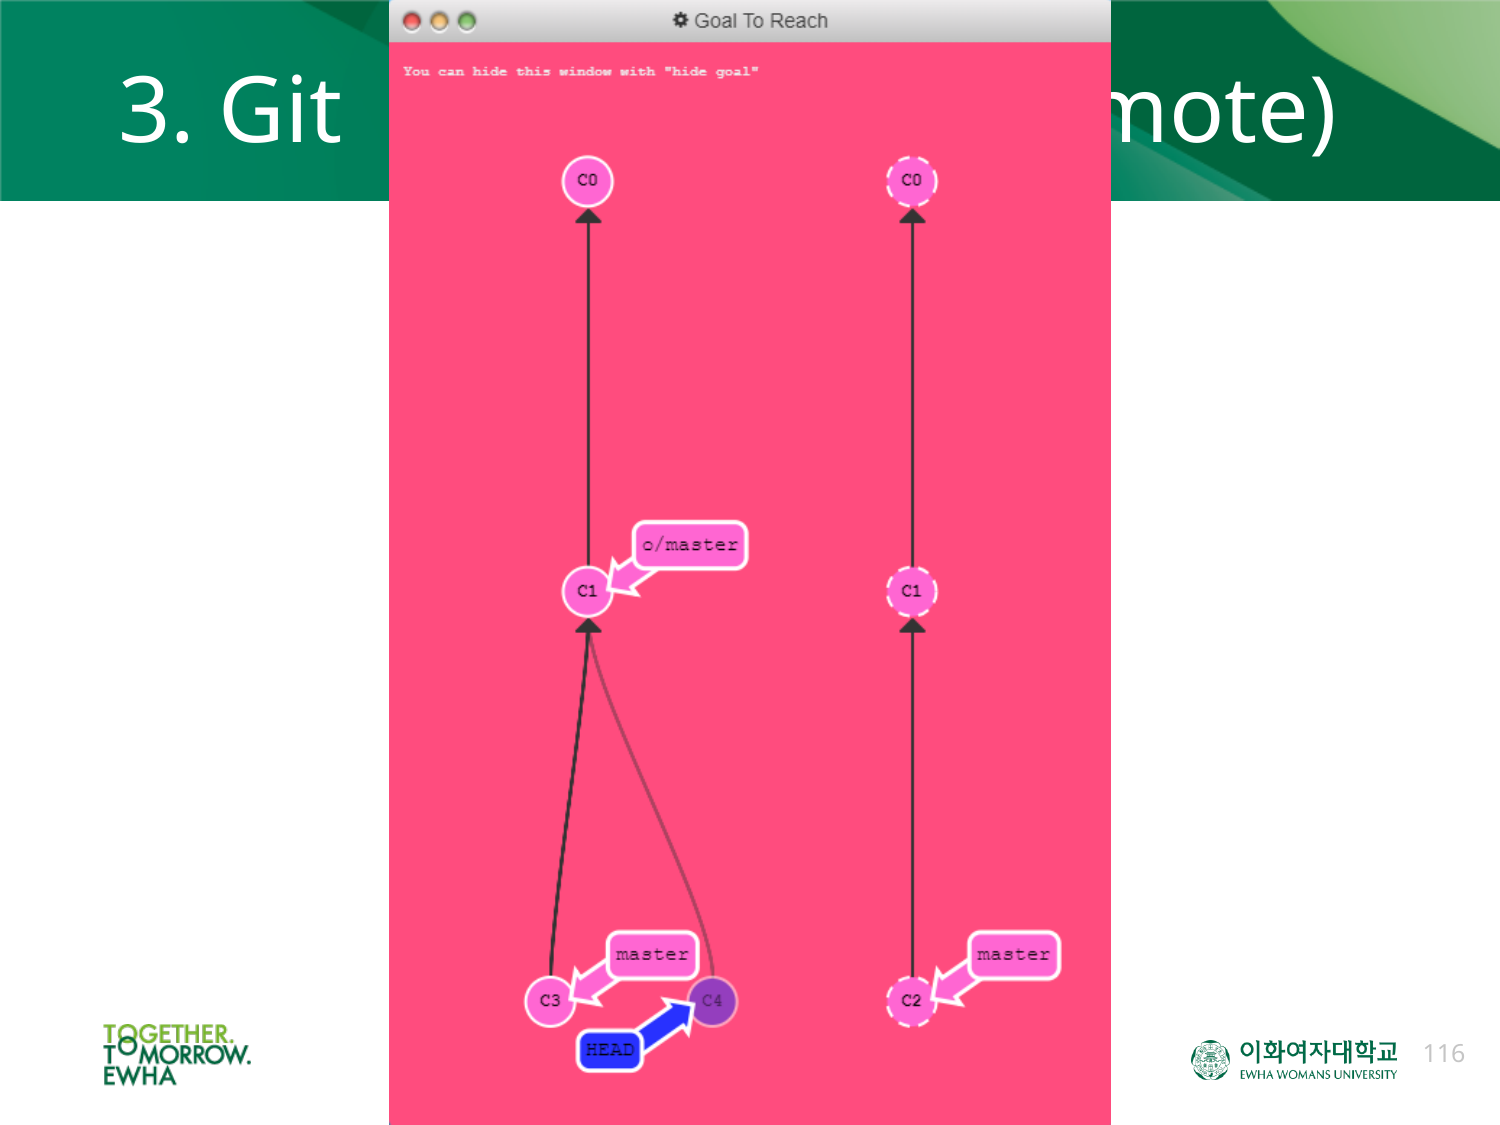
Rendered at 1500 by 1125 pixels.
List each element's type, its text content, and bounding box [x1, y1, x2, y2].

title 3. Git 사용법 익히기 (remote) [1111, 4, 1457, 222]
title 3. Git 사용법 익히기 (remote) [103, 4, 389, 222]
picture [0, 0, 1500, 1125]
picture [103, 1024, 251, 1087]
slide_number 116 [1142, 1024, 1481, 1085]
